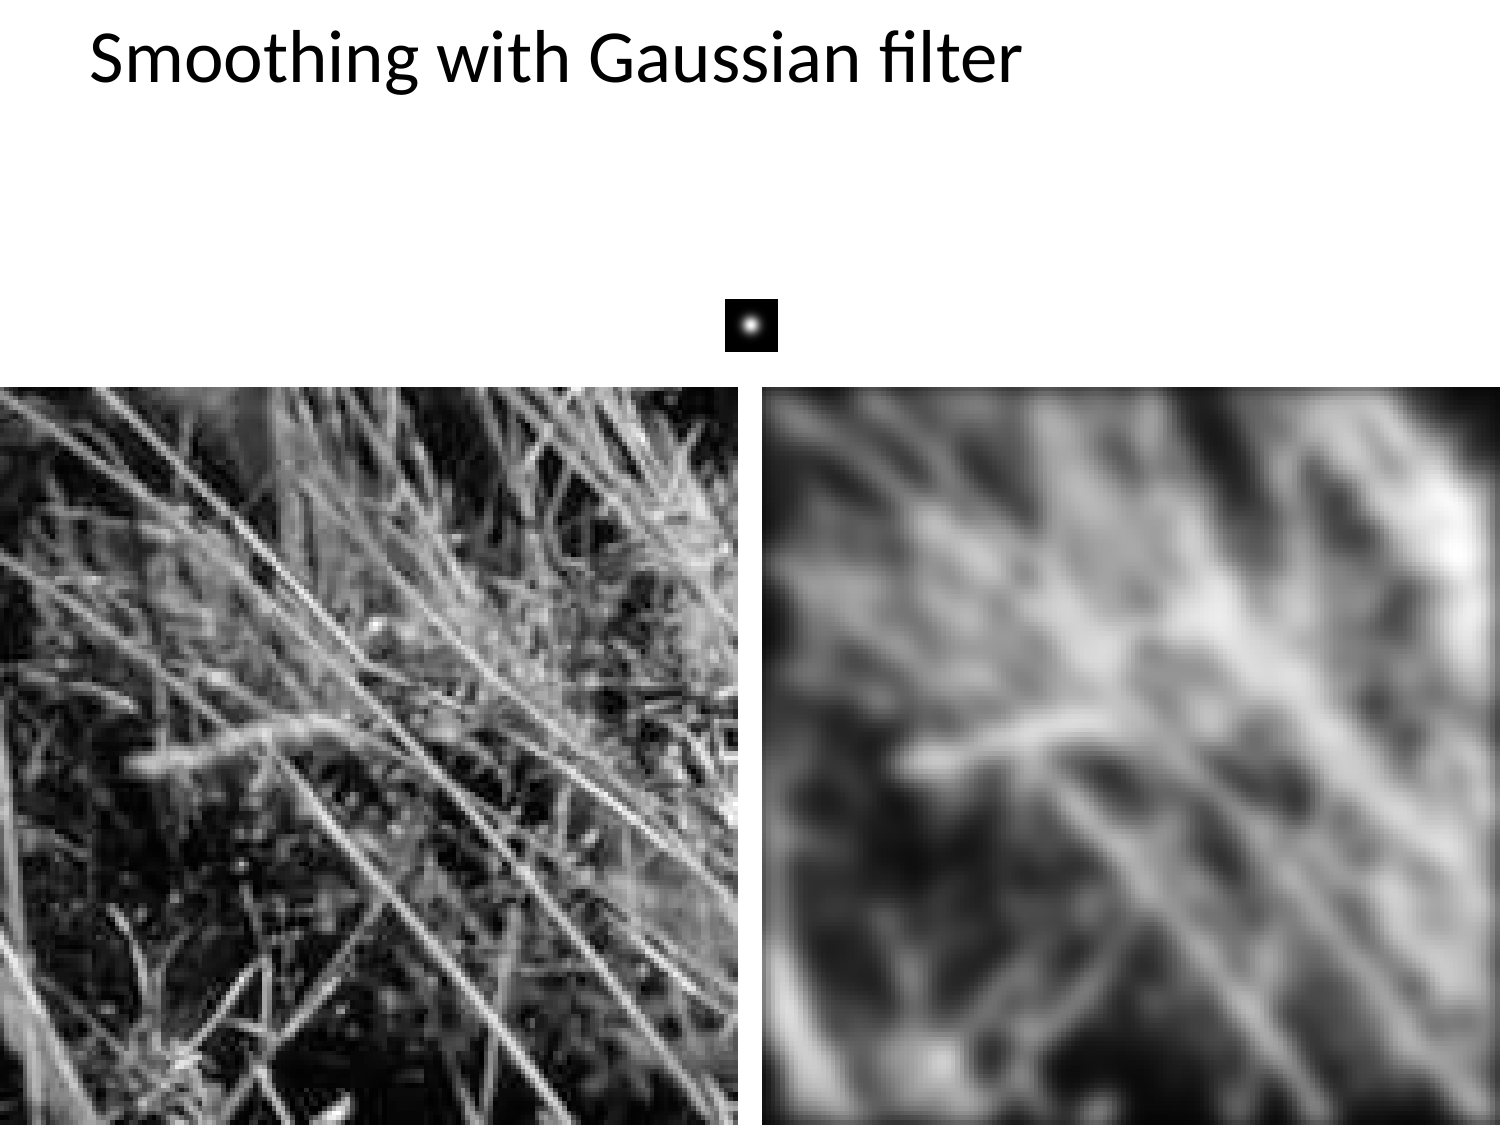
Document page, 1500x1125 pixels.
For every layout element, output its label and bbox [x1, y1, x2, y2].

picture [0, 387, 738, 1125]
picture [762, 387, 1500, 1125]
text_box [74, 0, 1425, 188]
picture [724, 299, 778, 353]
